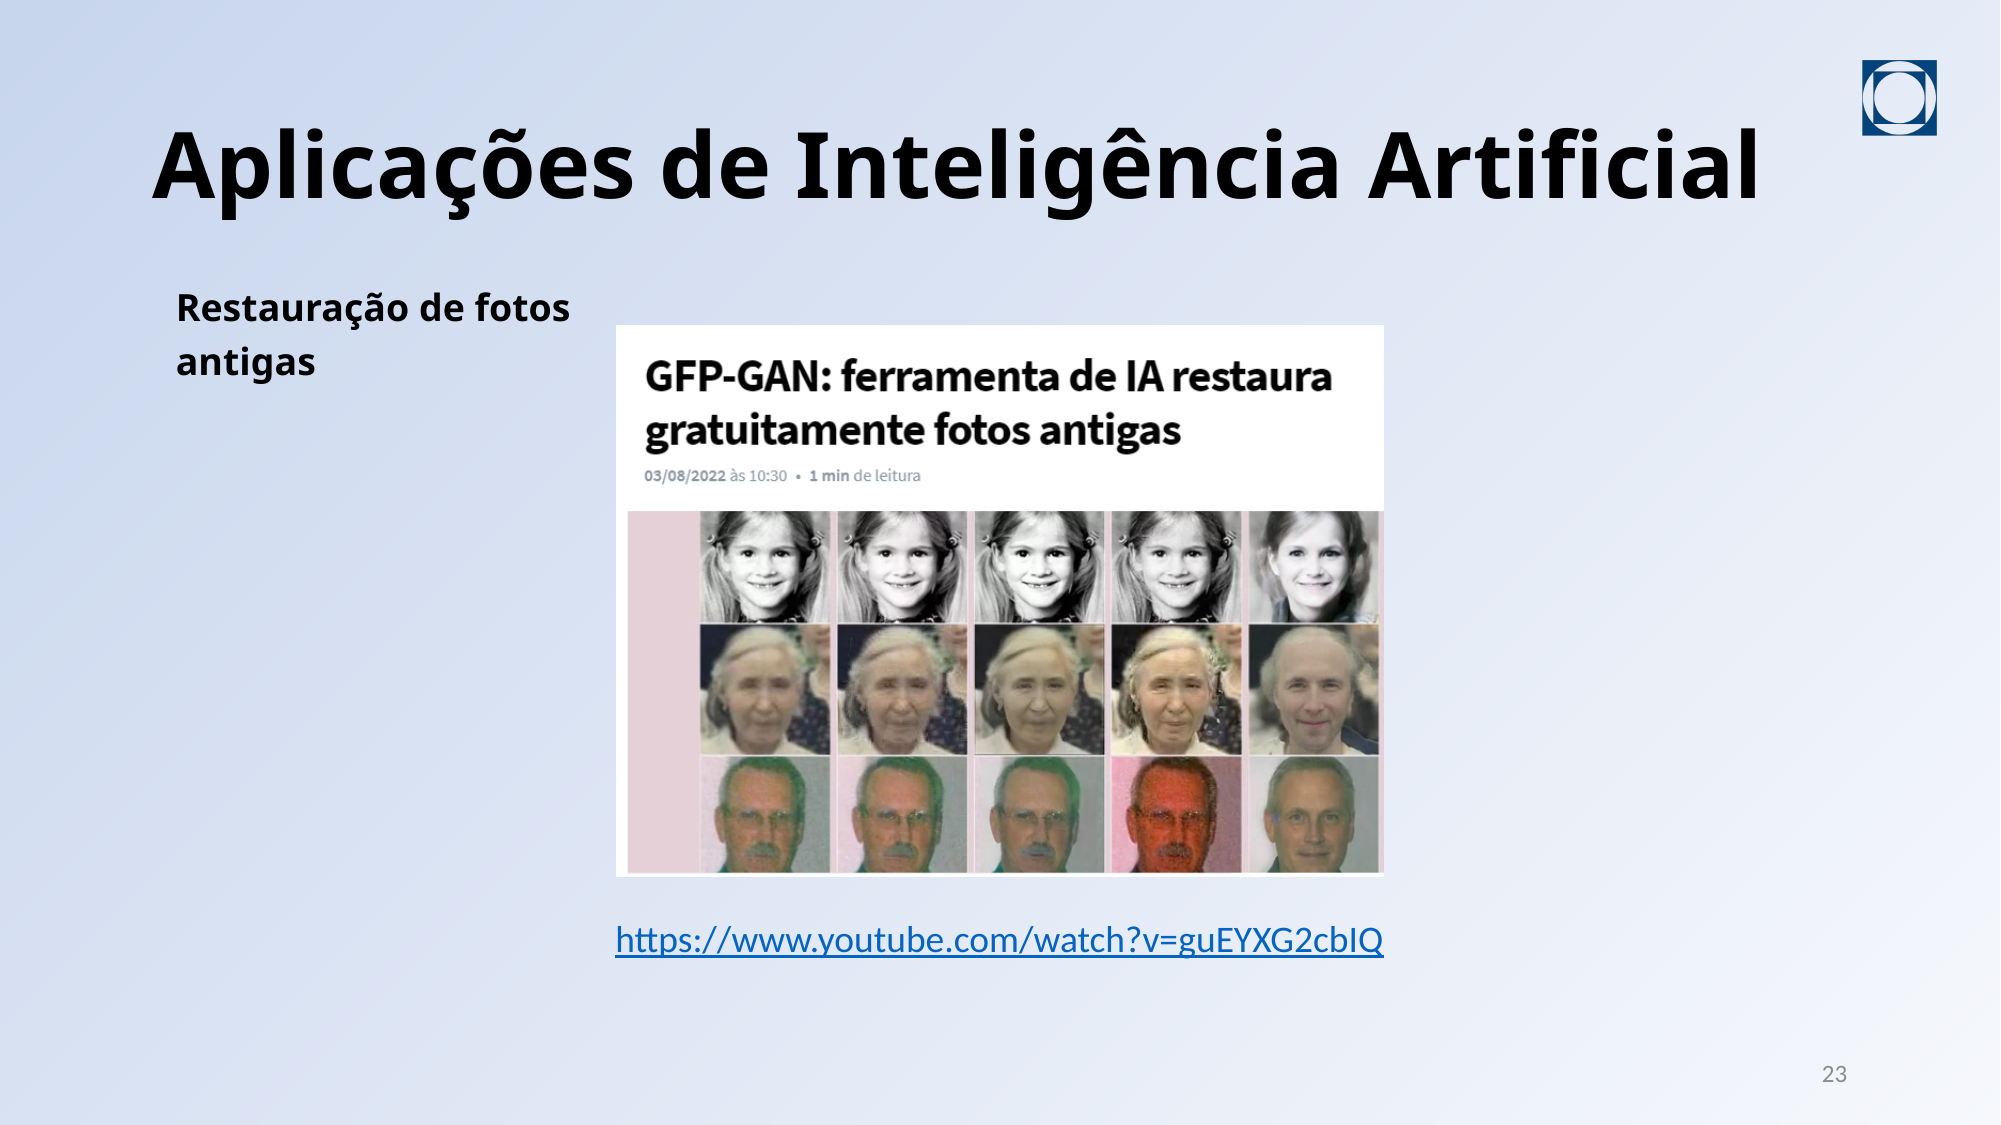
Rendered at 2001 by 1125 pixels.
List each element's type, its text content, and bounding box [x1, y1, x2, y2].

title Aplicações de Inteligência Artificial [137, 59, 1863, 278]
text_box https://www.youtube.com/watch?v=guEYXG2cbIQ [600, 907, 1400, 1013]
slide_number 23 [1412, 1042, 1863, 1103]
picture [1862, 59, 1939, 137]
picture [616, 325, 1384, 877]
text_box Restauração de fotos antigas [160, 267, 591, 326]
